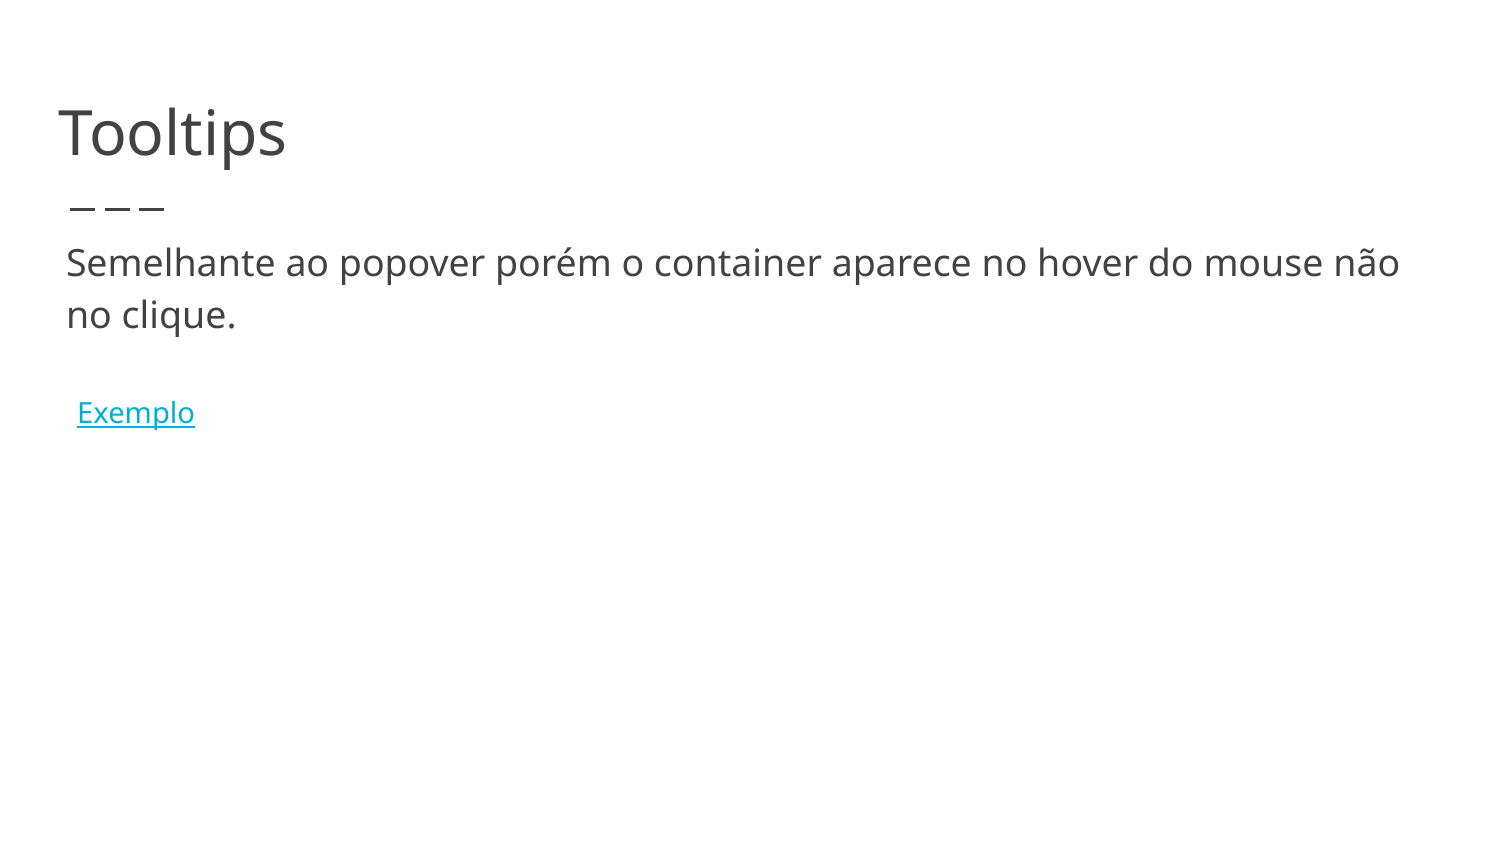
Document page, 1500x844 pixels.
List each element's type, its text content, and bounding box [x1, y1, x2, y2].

text_box Exemplo [62, 379, 267, 440]
list Semelhante ao popover porém o container aparece no hover do mouse não no clique. [51, 217, 1449, 363]
title Tooltips [43, 62, 1442, 184]
